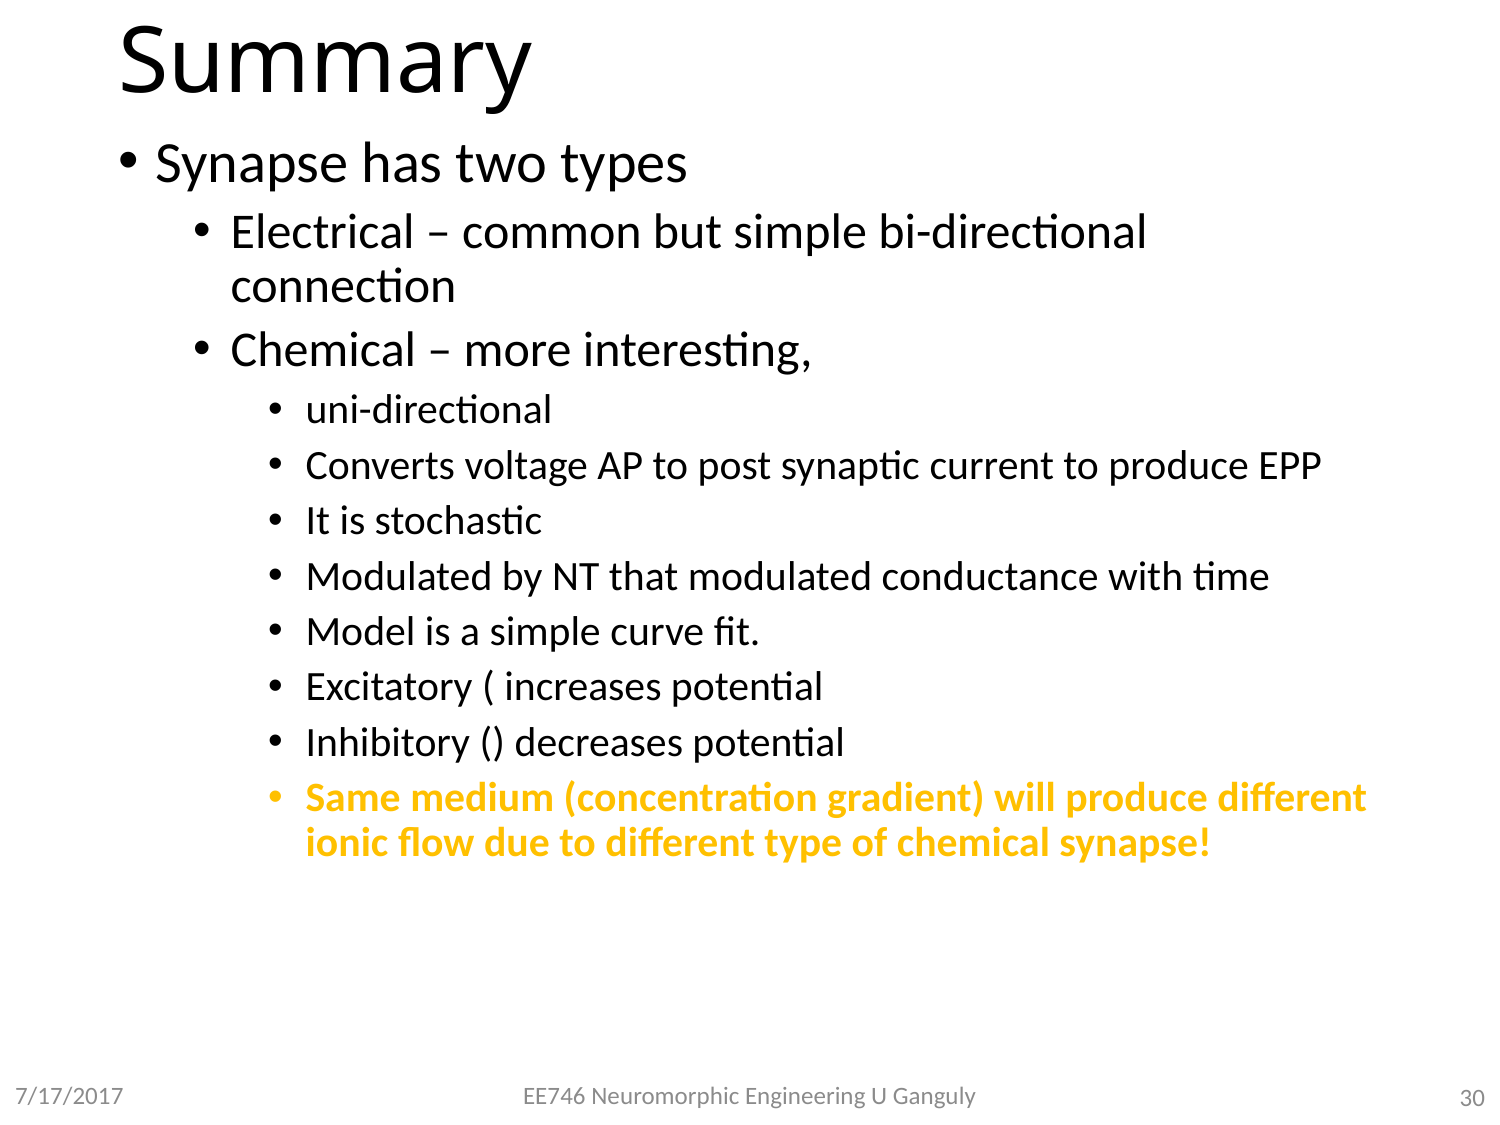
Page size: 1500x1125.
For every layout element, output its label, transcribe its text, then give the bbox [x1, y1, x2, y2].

slide_number 30 [1162, 1066, 1500, 1125]
title Summary [103, 1, 1397, 125]
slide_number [0, 1064, 338, 1124]
footer EE746 Neuromorphic Engineering U Ganguly [496, 1064, 1004, 1124]
